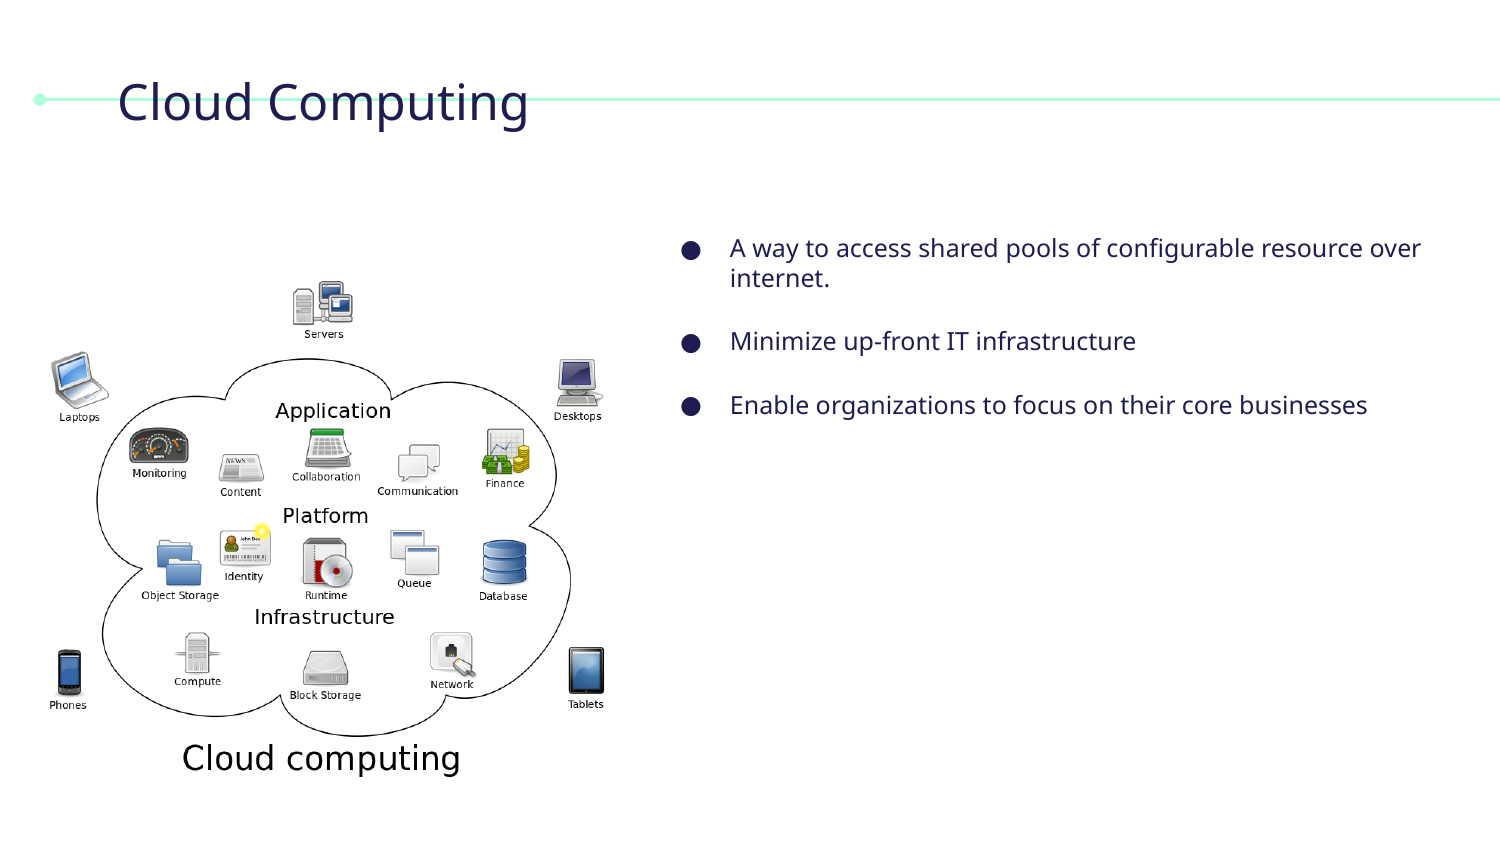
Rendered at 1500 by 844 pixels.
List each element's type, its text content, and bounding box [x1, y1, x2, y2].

picture [24, 254, 630, 802]
list A way to access shared pools of configurable resource over internet. Minimize up-front IT infrastructure Enable organizations to focus on their core businesses [640, 217, 1453, 734]
title Cloud Computing [102, 55, 1101, 144]
